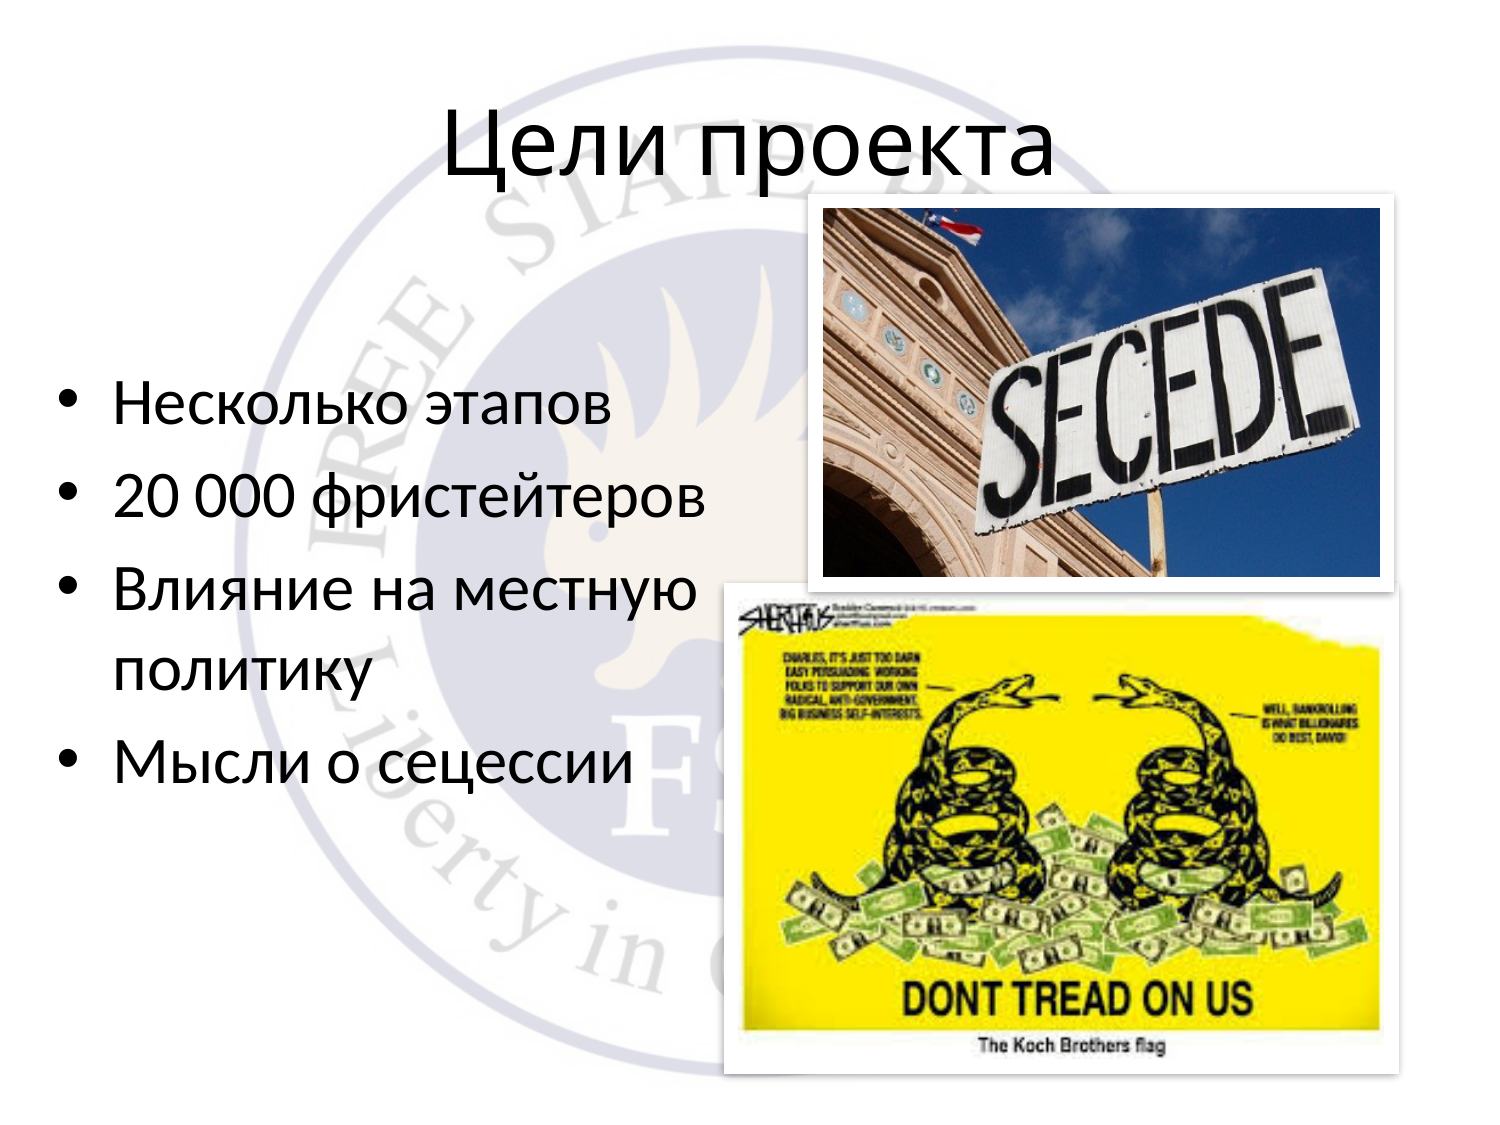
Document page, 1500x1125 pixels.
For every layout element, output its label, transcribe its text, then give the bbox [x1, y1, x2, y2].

picture [822, 207, 1380, 578]
list Несколько этапов 20 000 фристейтеров Влияние на местную политику Мысли о сецессии [41, 349, 776, 1093]
picture [737, 597, 1385, 1060]
title Цели проекта [75, 45, 1425, 233]
